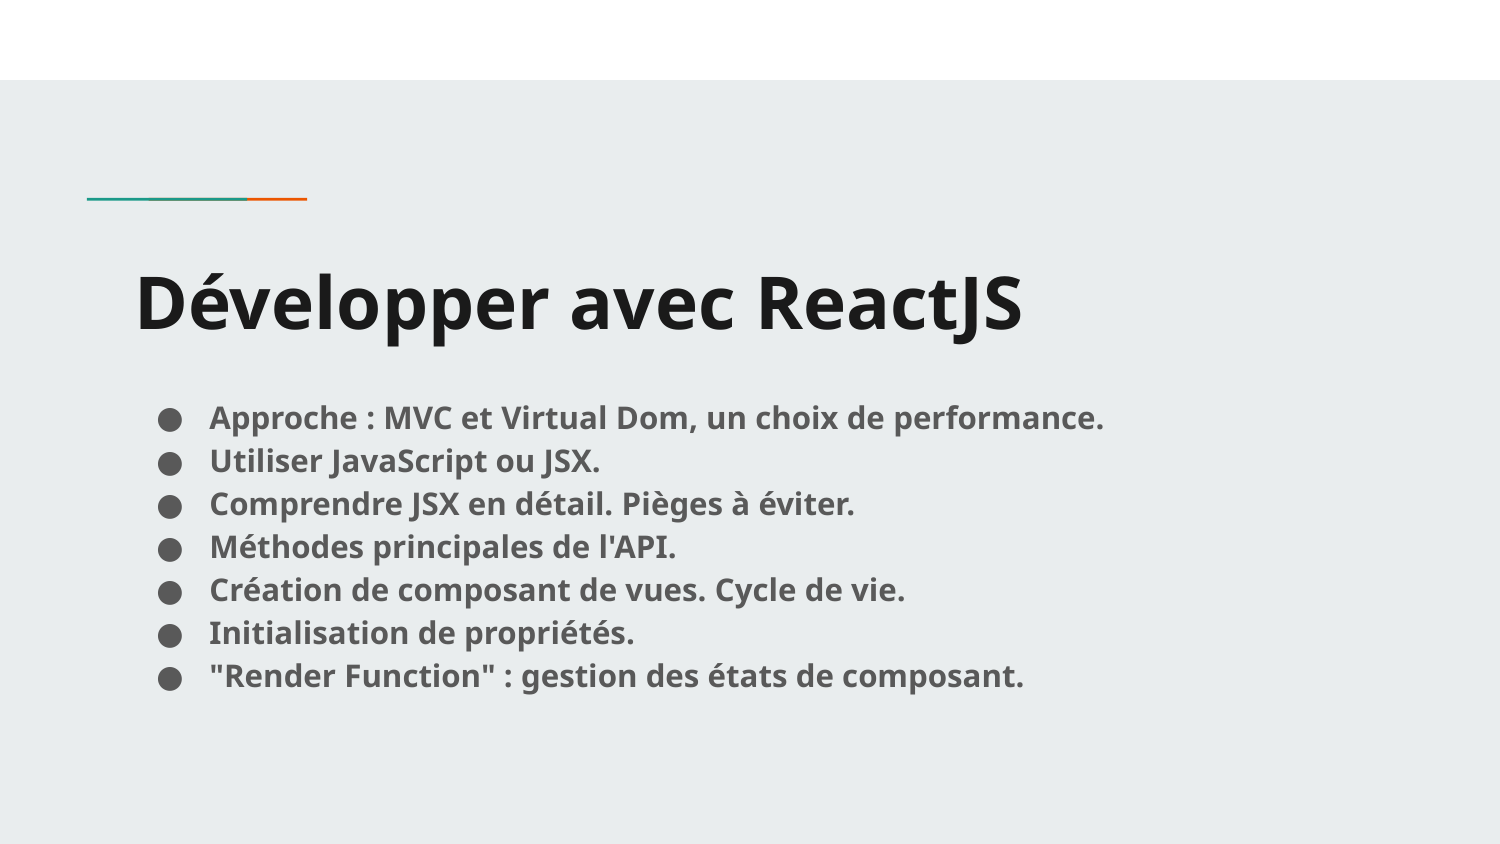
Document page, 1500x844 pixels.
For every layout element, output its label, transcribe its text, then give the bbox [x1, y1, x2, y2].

title Développer avec ReactJS [119, 241, 1459, 404]
subtitle Approche : MVC et Virtual Dom, un choix de performance. Utiliser JavaScript ou JSX. Comprendre JSX en détail. Pièges à éviter. Méthodes principales de l'API. Création de composant de vues. Cycle de vie. Initialisation de propriétés. "Render Function" : gestion des états de composant. [119, 377, 1381, 467]
